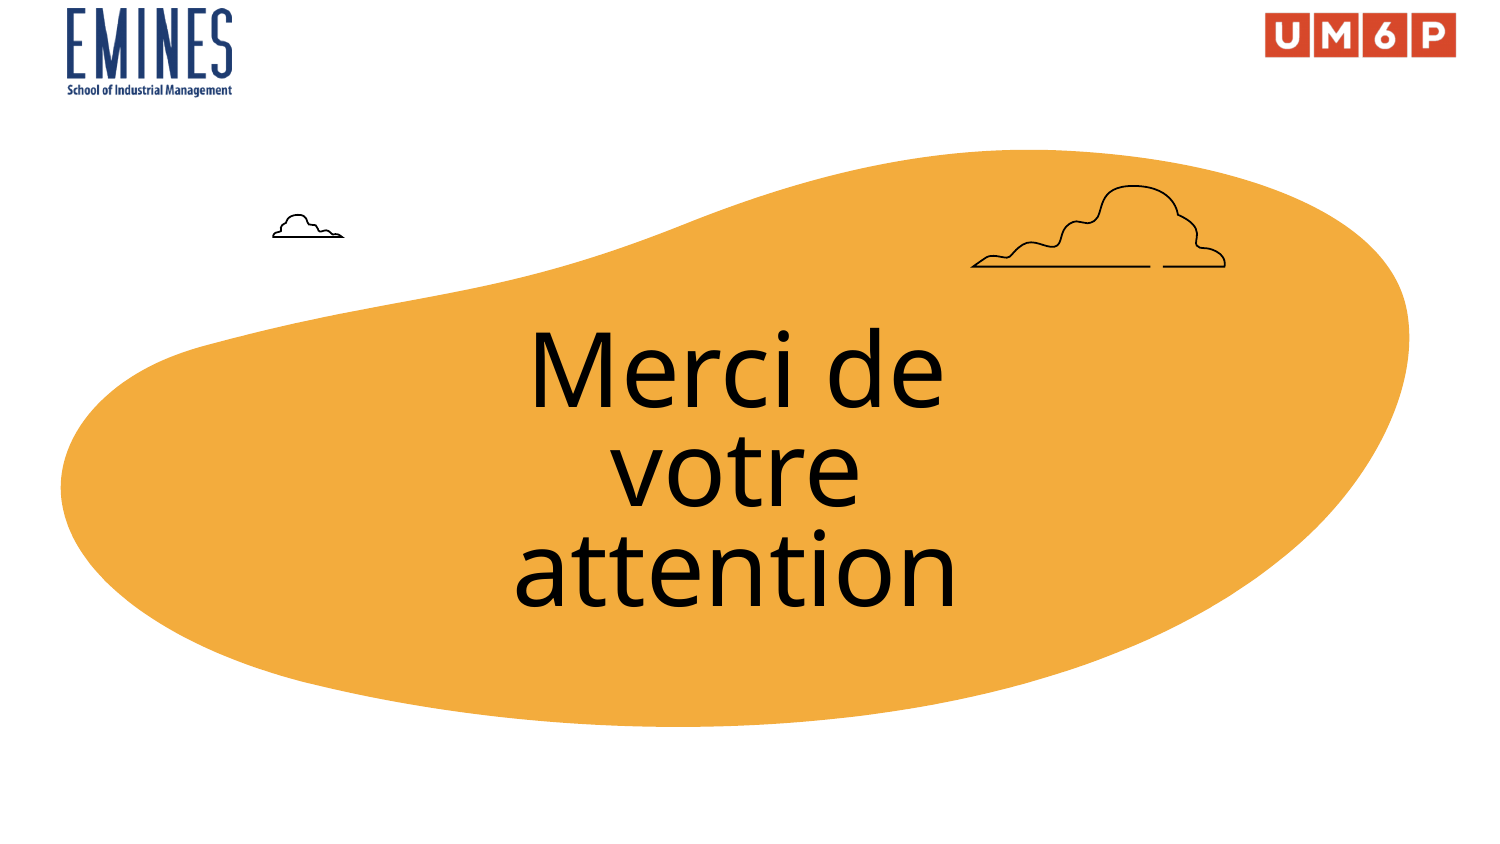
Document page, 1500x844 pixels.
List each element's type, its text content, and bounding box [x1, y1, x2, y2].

text_box [60, 149, 1410, 727]
picture [66, 8, 232, 99]
title Merci de votre attention [434, 335, 1041, 619]
picture [1261, 8, 1460, 65]
